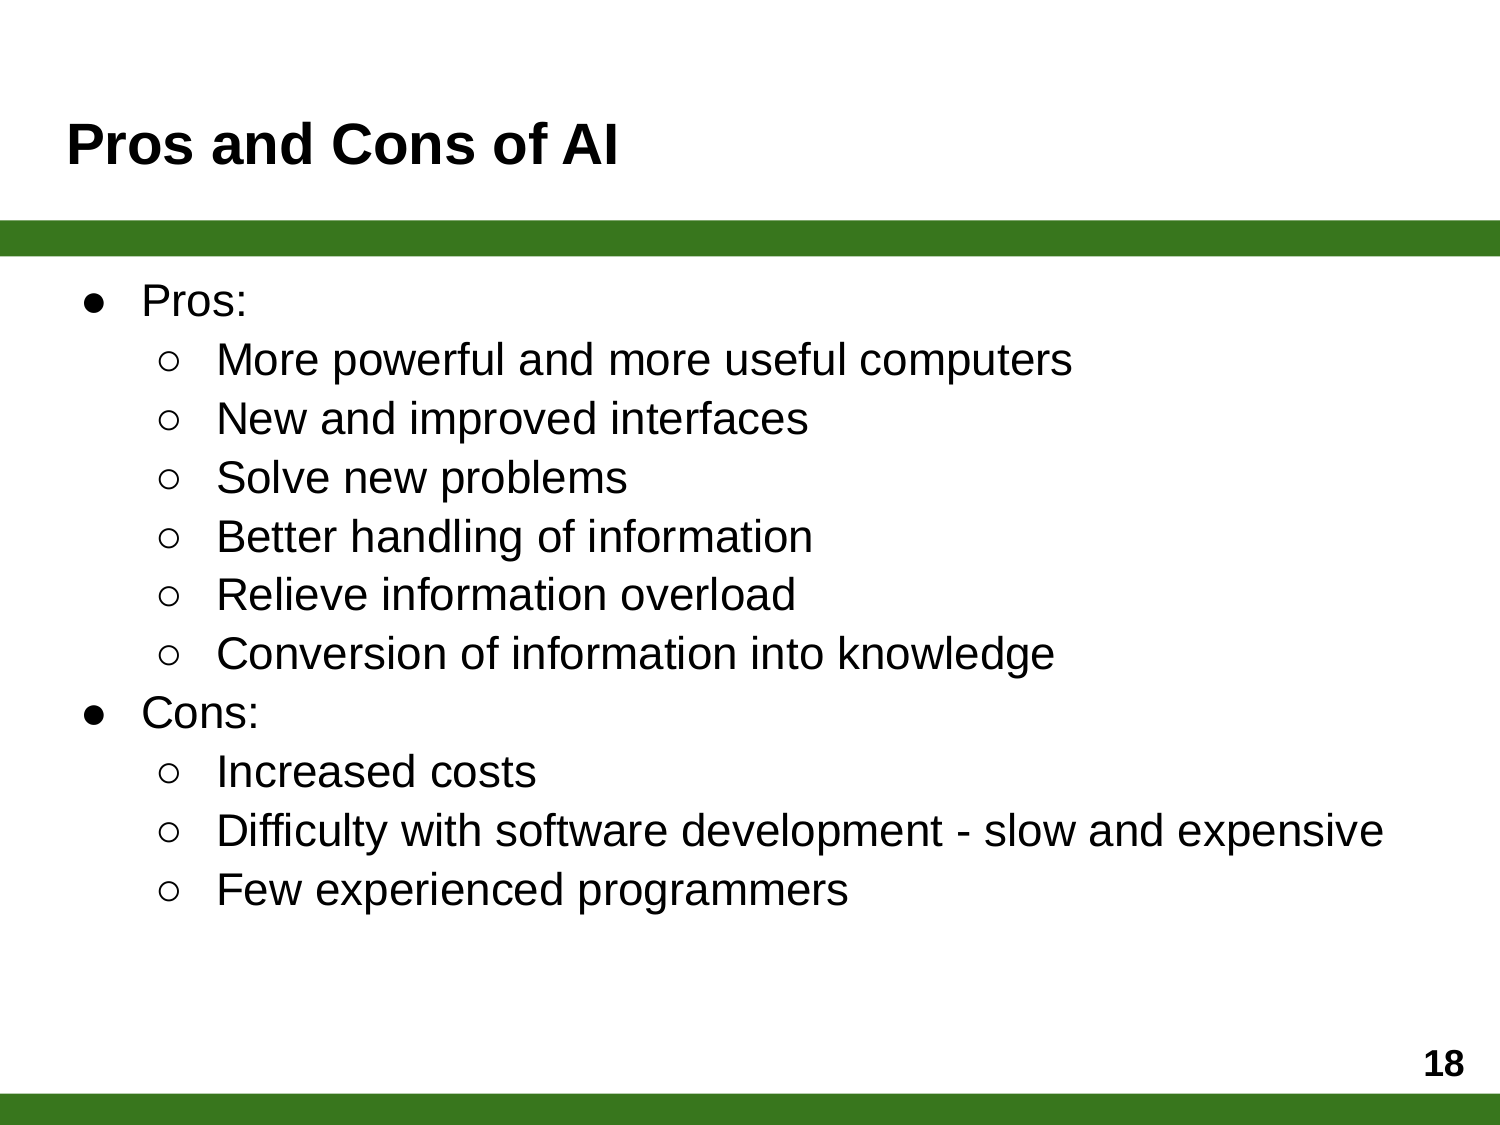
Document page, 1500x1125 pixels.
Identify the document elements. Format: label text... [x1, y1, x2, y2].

title Pros and Cons of AI [51, 97, 1449, 223]
list Pros: More powerful and more useful computers New and improved interfaces Solve new problems Better handling of information Relieve information overload Conversion of information into knowledge Cons: Increased costs Difficulty with software development - slow and expensive Few experienced programmers [51, 252, 1449, 1000]
slide_number ‹#› [1389, 1019, 1480, 1106]
